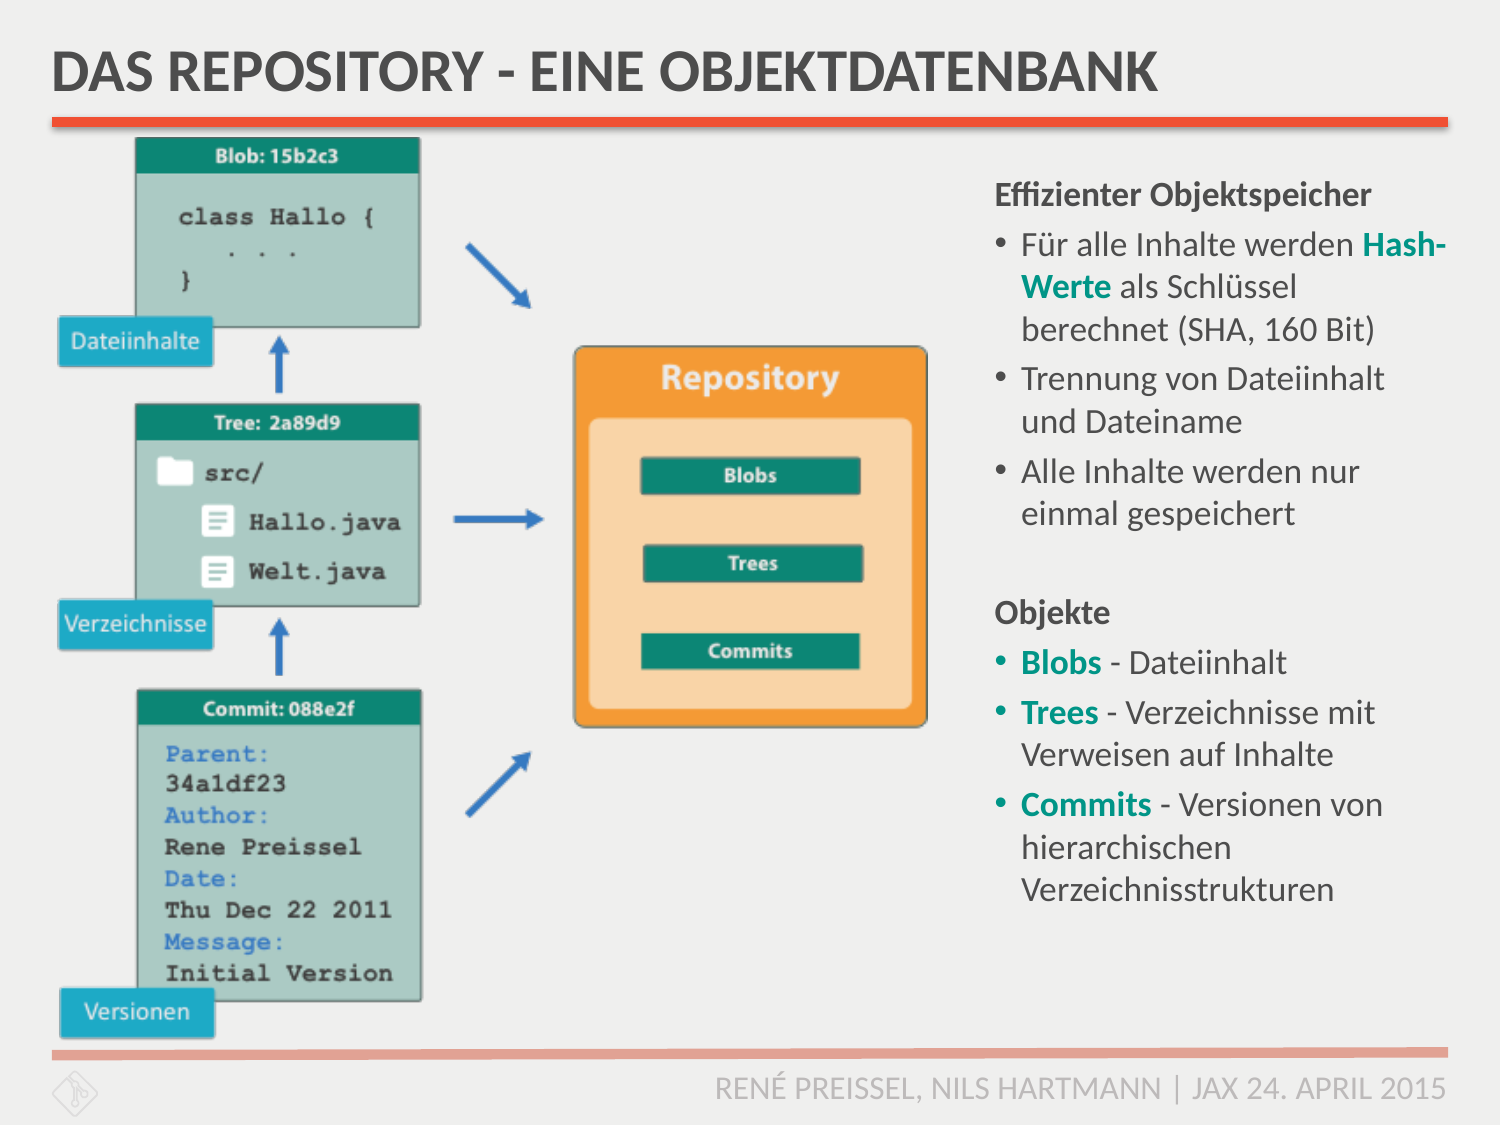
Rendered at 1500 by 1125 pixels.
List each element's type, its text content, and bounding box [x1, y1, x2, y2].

list Effizienter Objektspeicher Für alle Inhalte werden Hash-Werte als Schlüssel berechnet (SHA, 160 Bit) Trennung von Dateiinhalt und Dateiname Alle Inhalte werden nur einmal gespeichert Objekte Blobs - Dateiinhalt Trees - Verzeichnisse mit Verweisen auf Inhalte Commits - Versionen von hierarchischen Verzeichnisstrukturen [957, 170, 1449, 1005]
picture [51, 136, 928, 1048]
title DAS REPOSITORY - EINE OBJEKTDATENBANK [51, 30, 1449, 104]
